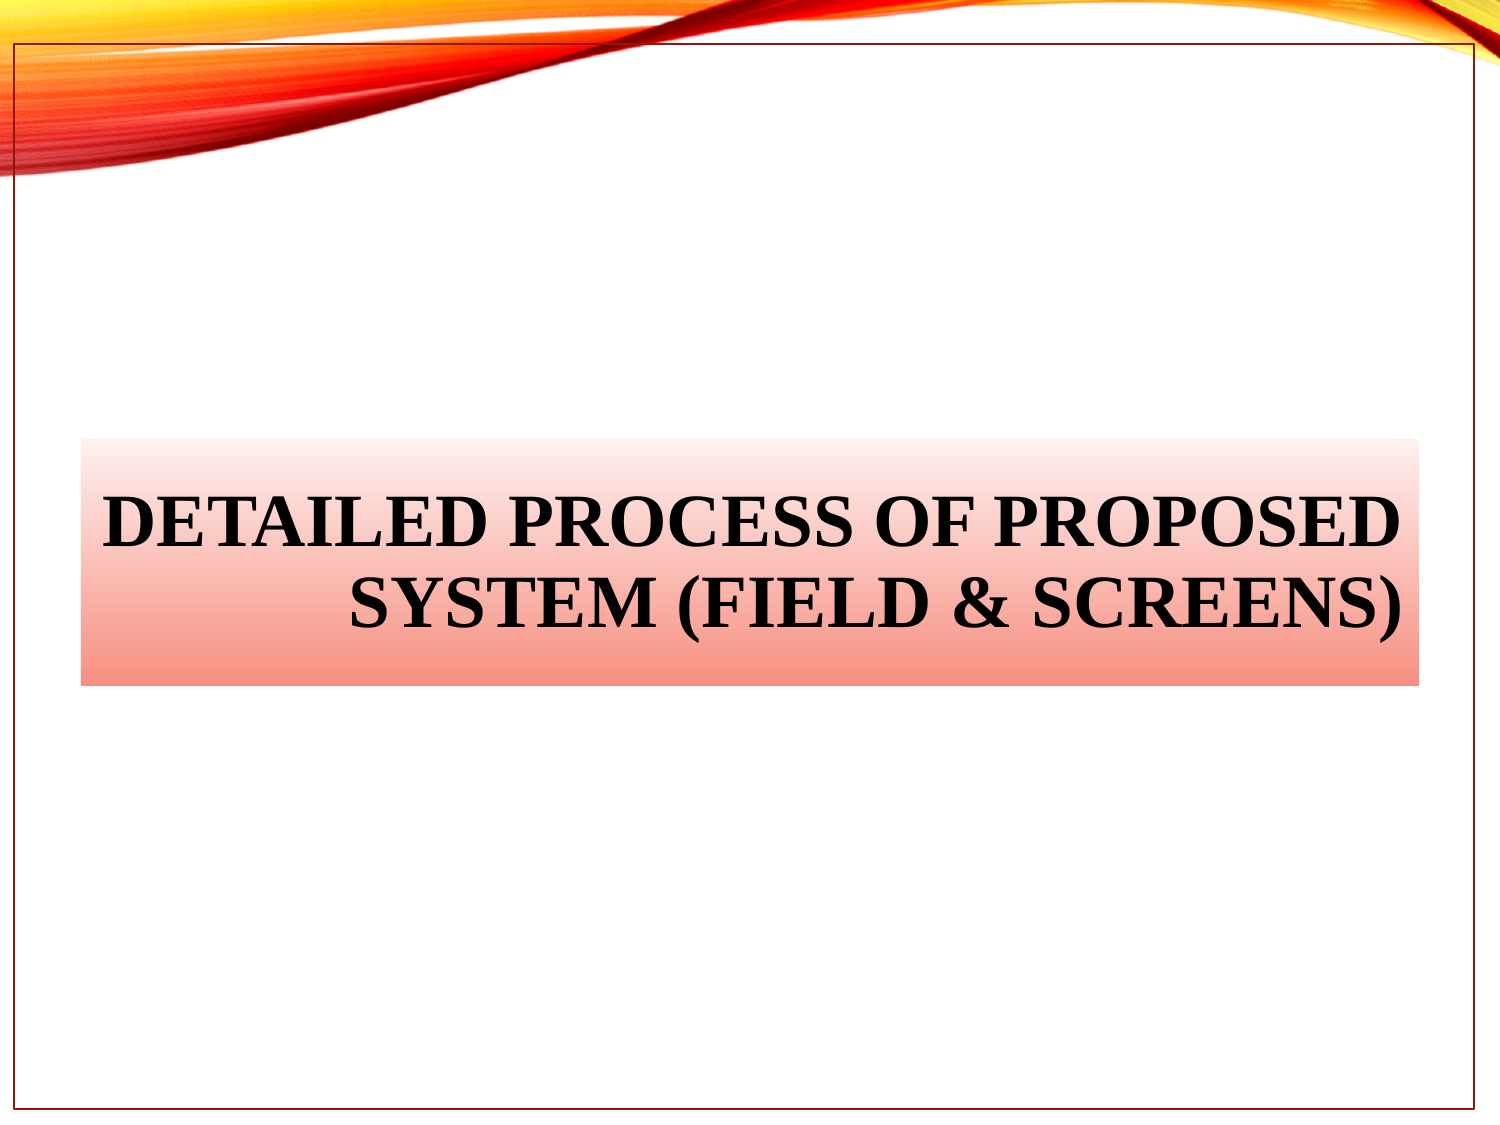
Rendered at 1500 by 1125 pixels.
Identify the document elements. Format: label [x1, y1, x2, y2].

picture [0, 0, 1500, 178]
text_box [13, 43, 1475, 1110]
